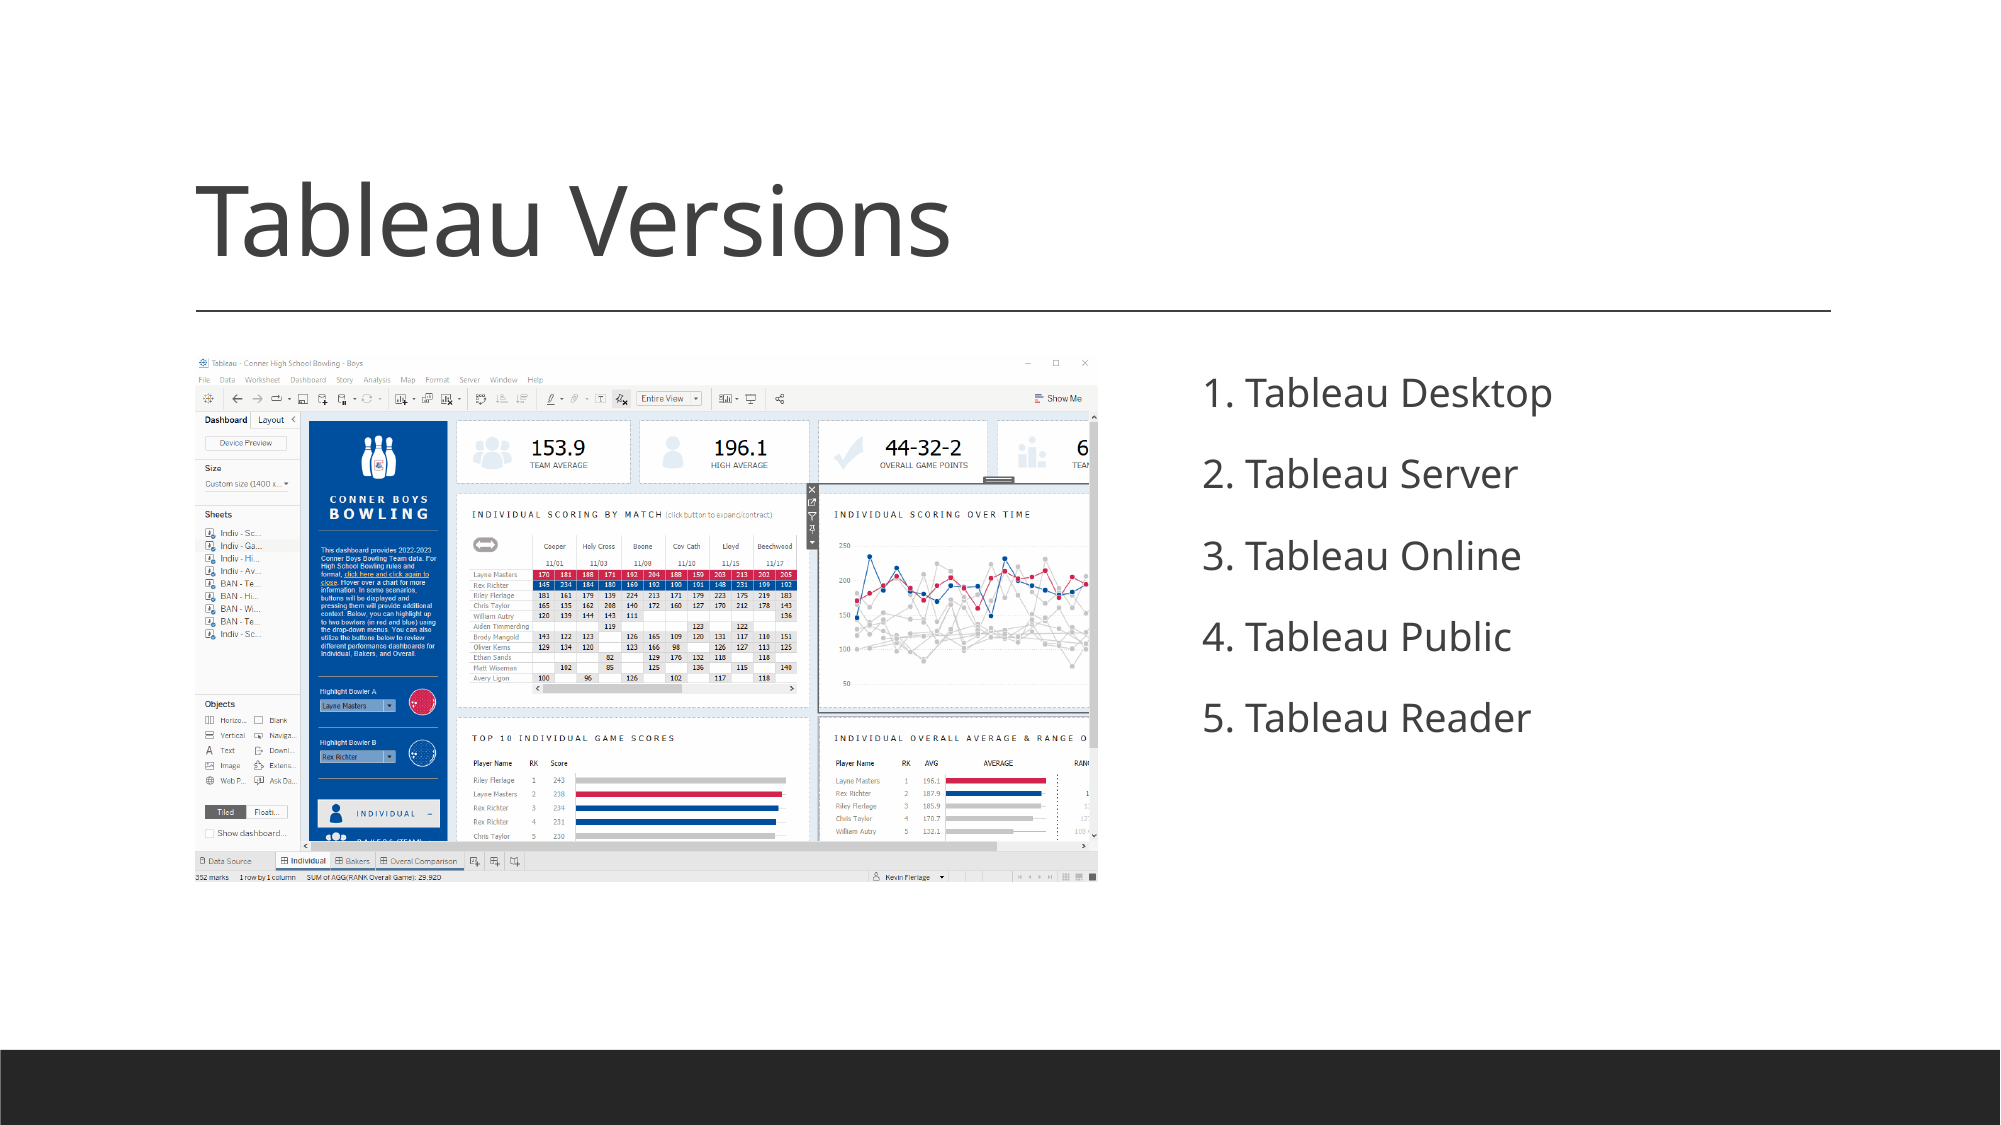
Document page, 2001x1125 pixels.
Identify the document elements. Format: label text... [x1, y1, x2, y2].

picture [194, 355, 1099, 882]
list 1. Tableau Desktop 2. Tableau Server 3. Tableau Online 4. Tableau Public 5. Tableau Reader [1187, 355, 2000, 935]
title Tableau Versions [180, 47, 1830, 285]
